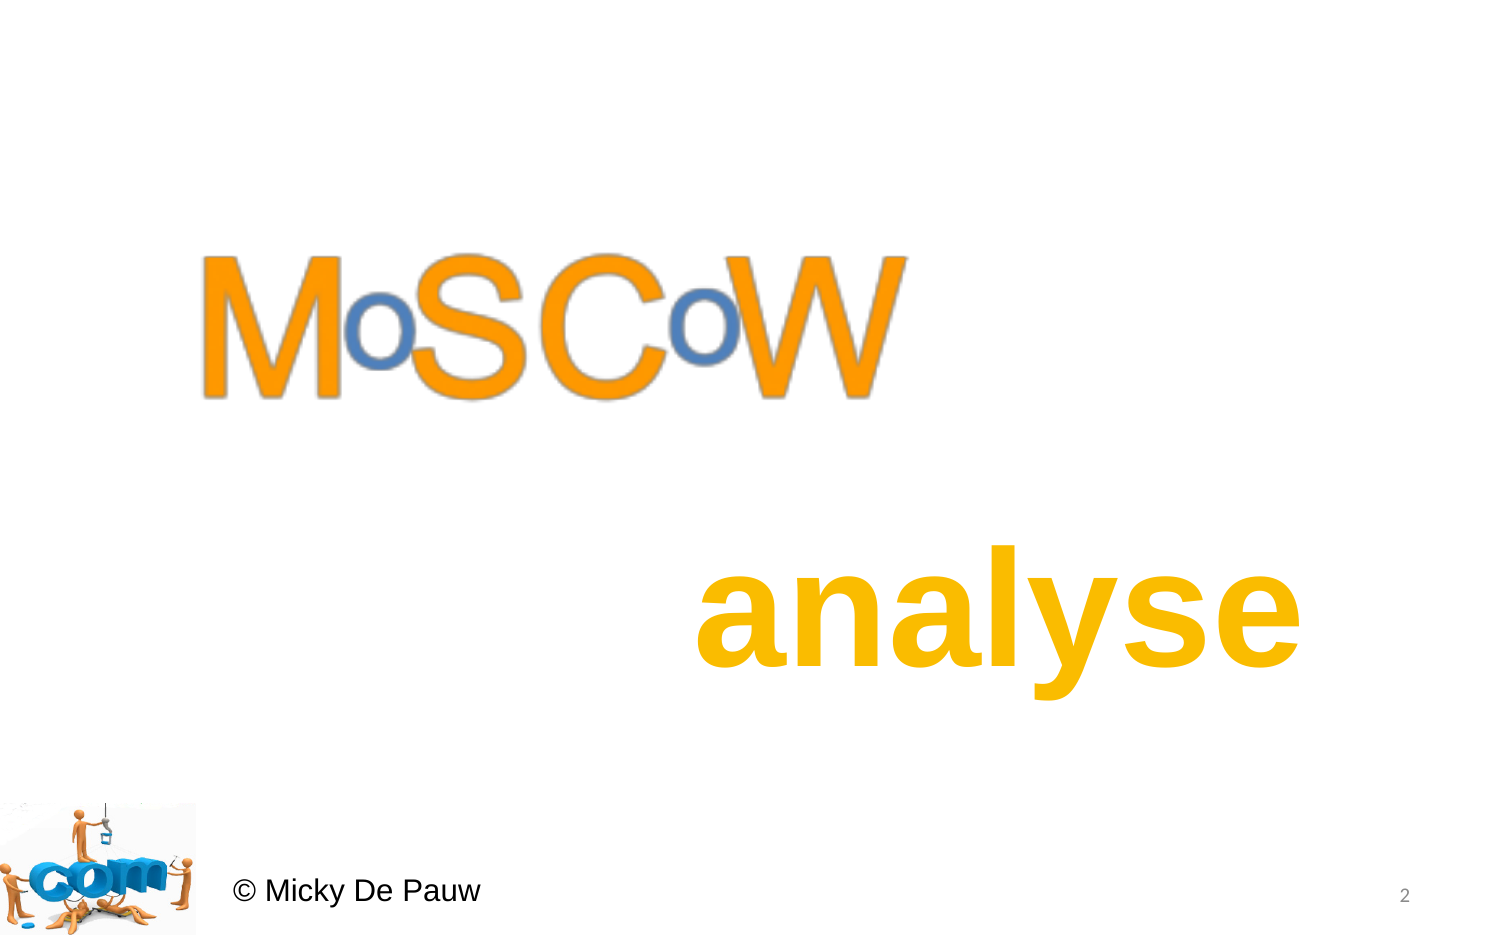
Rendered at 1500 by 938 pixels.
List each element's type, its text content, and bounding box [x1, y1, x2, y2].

slide_number 2 [1074, 868, 1425, 919]
picture [76, 90, 1050, 623]
text_box analyse [678, 492, 1321, 708]
picture [0, 803, 196, 935]
